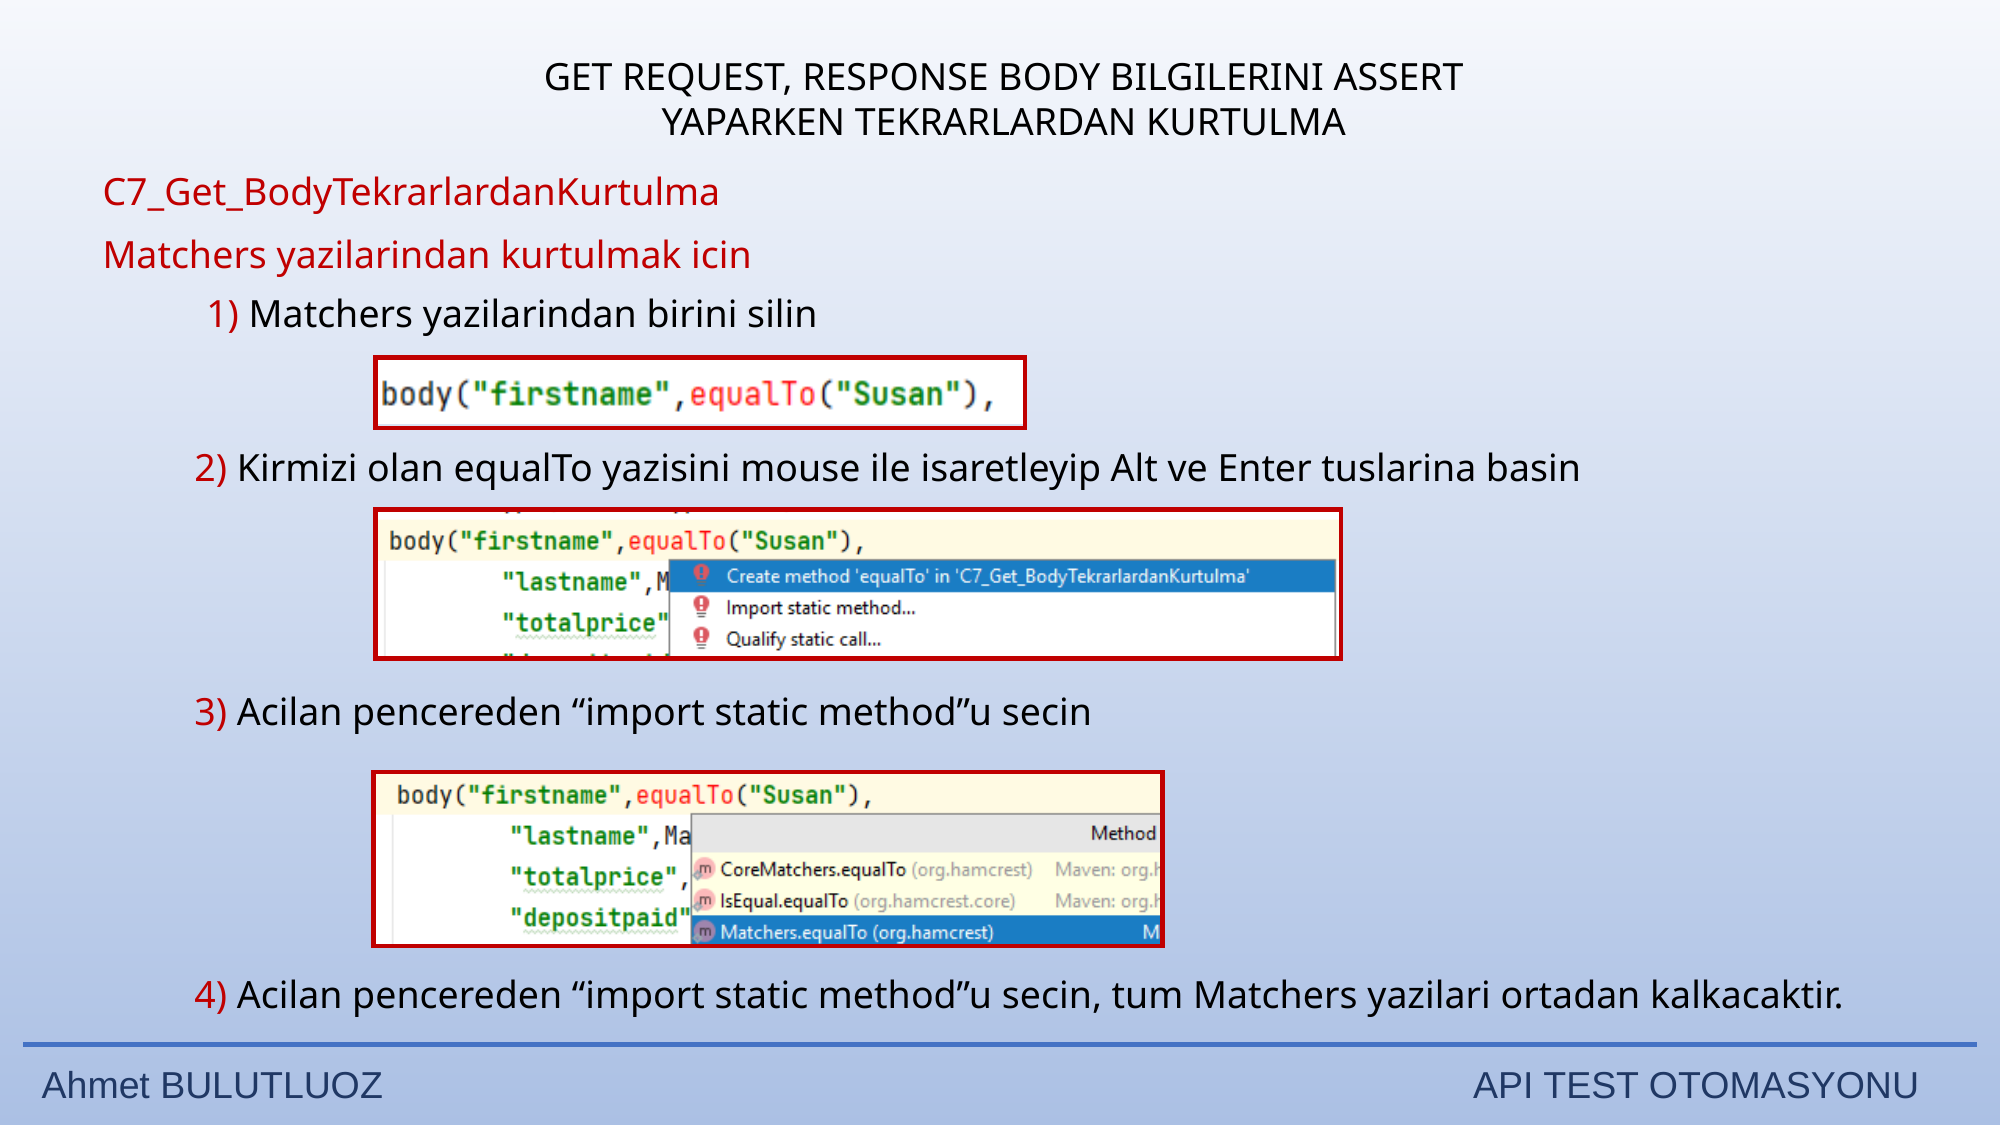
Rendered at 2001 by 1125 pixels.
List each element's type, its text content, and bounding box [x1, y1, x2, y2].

text_box Ahmet BULUTLUOZ API TEST OTOMASYONU [26, 1053, 1981, 1114]
text_box 2) Kirmizi olan equalTo yazisini mouse ile isaretleyip Alt ve Enter tuslarina basin [169, 436, 1656, 497]
text_box [375, 425, 1025, 429]
picture [375, 771, 1163, 947]
text_box Matchers yazilarindan kurtulmak icin [87, 223, 1088, 284]
text_box 1) Matchers yazilarindan birini silin [191, 282, 1725, 343]
text_box C7_Get_BodyTekrarlardanKurtulma [87, 160, 744, 221]
text_box 3) Acilan pencereden “import static method”u secin [169, 680, 1170, 741]
text_box GET REQUEST, RESPONSE BODY BILGILERINI ASSERT YAPARKEN TEKRARLARDAN KURTULMA [479, 45, 1529, 150]
picture [375, 509, 1341, 657]
picture [375, 359, 1025, 425]
text_box 4) Acilan pencereden “import static method”u secin, tum Matchers yazilari ortadan kalkacaktir. [169, 963, 1881, 1024]
